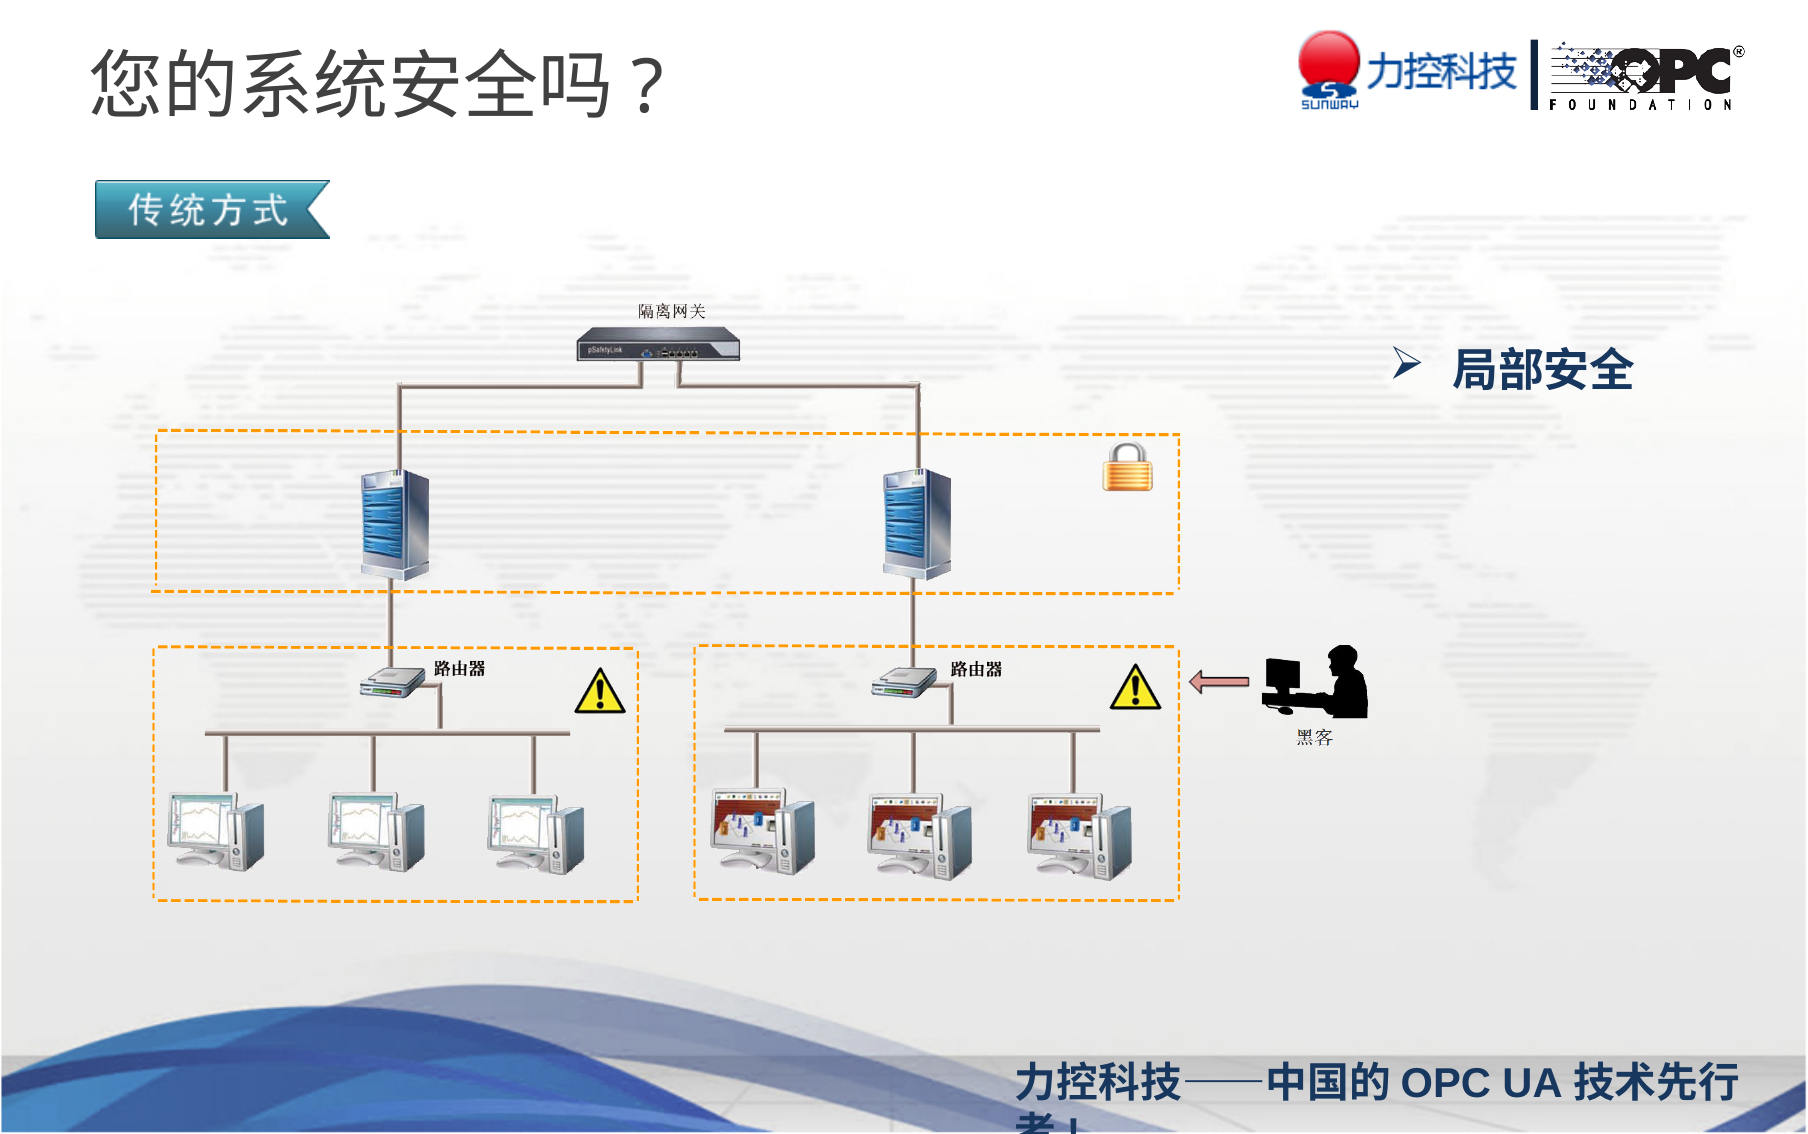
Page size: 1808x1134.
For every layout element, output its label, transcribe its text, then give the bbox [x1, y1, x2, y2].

text_box 您的系统安全吗? [71, 35, 687, 130]
picture [0, 1, 1808, 1134]
text_box 局部安全 [1377, 332, 1724, 416]
